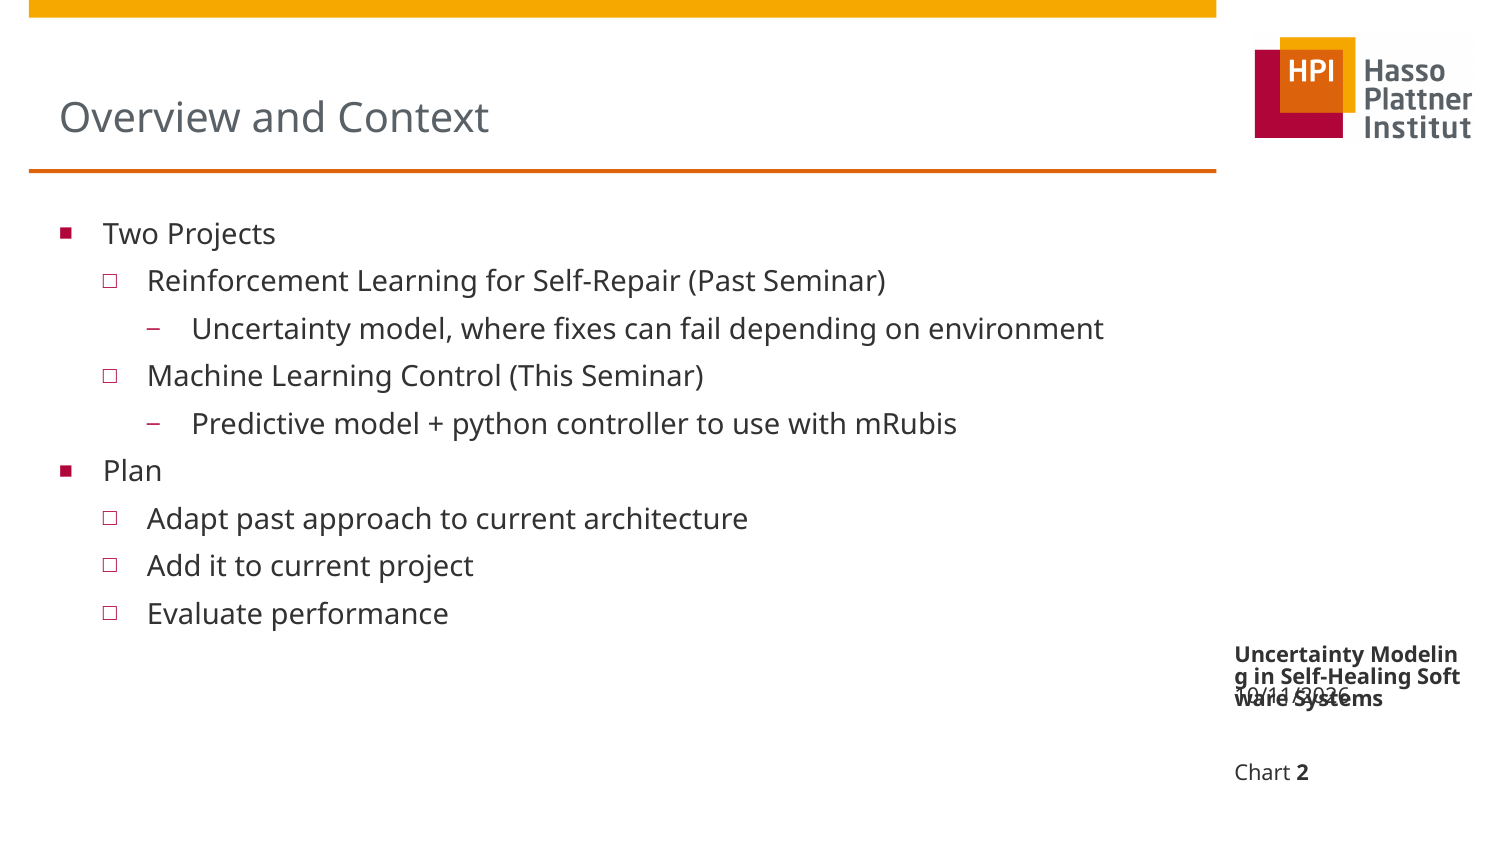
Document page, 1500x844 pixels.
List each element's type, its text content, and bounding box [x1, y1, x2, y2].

picture [1252, 33, 1477, 142]
footer Uncertainty Modeling in Self-Healing Software Systems [1216, 584, 1471, 670]
slide_number Chart 2 [1216, 758, 1471, 788]
list Two Projects Reinforcement Learning for Self-Repair (Past Seminar) Uncertainty model, where fixes can fail depending on environment Machine Learning Control (This Seminar) Predictive model + python controller to use with mRubis Plan Adapt past approach to current architecture Add it to current project Evaluate performance [58, 203, 1187, 788]
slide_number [1216, 681, 1471, 758]
title Overview and Context [58, 17, 1187, 170]
